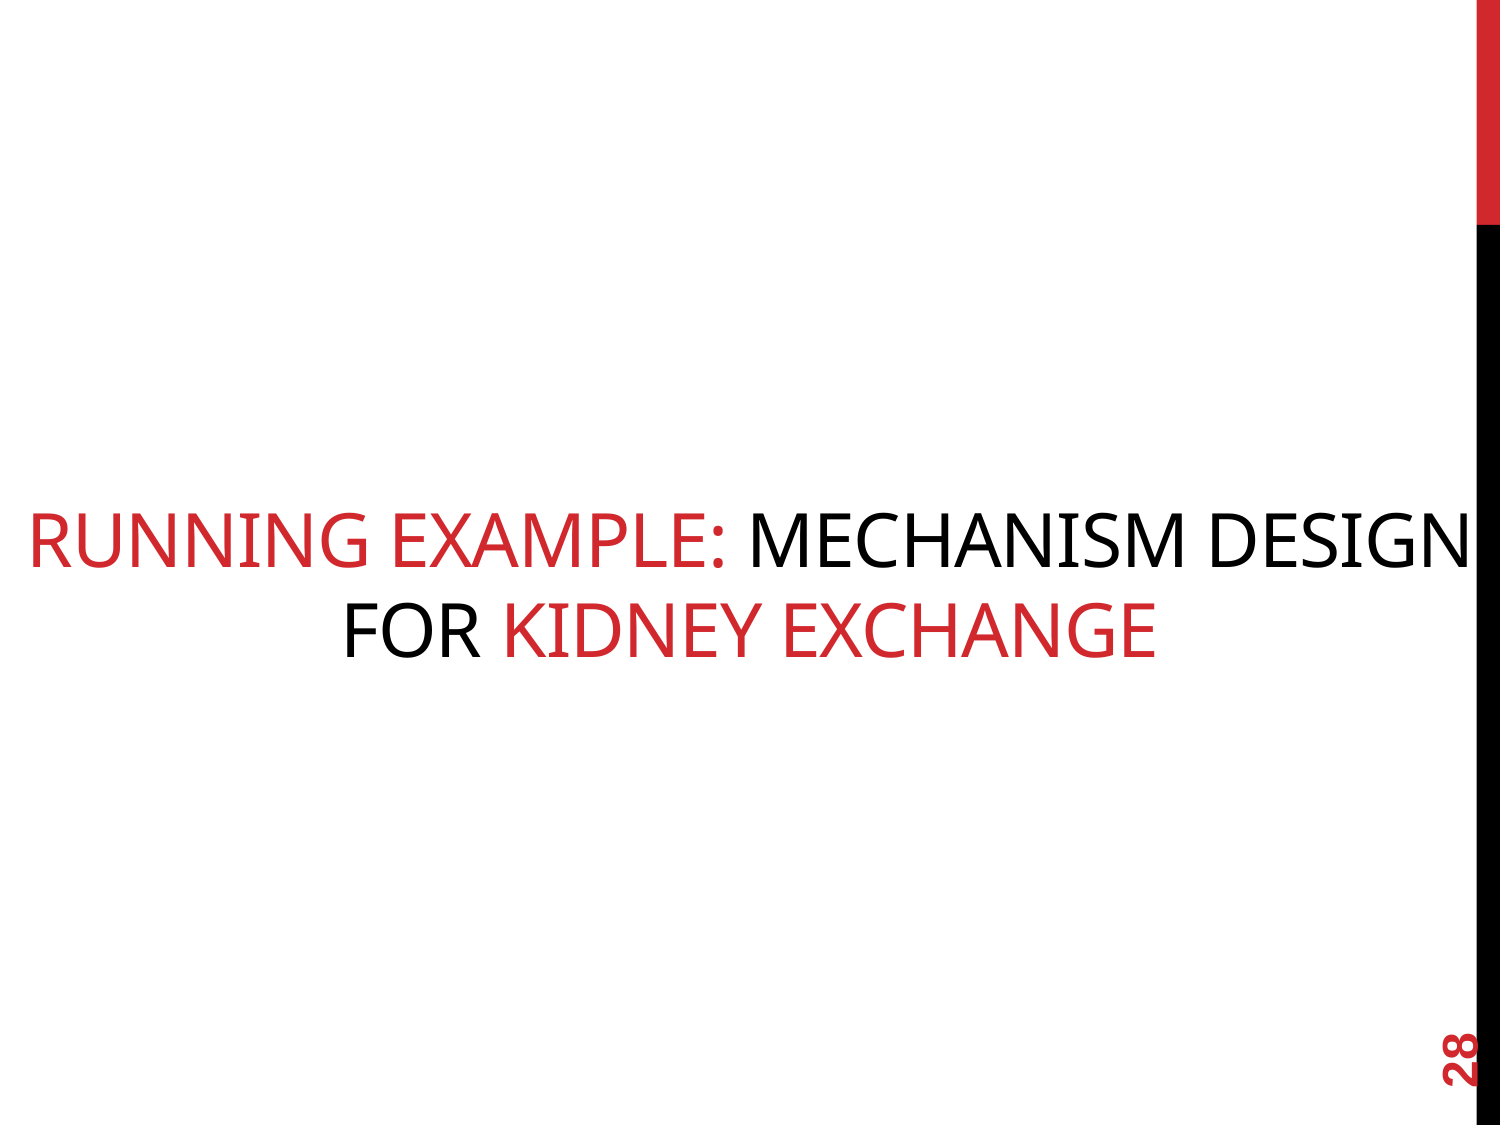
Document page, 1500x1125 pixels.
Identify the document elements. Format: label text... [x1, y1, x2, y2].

slide_number 28 [1427, 887, 1488, 1104]
title Running Example: Mechanism Design for Kidney Exchange [0, 462, 1500, 680]
